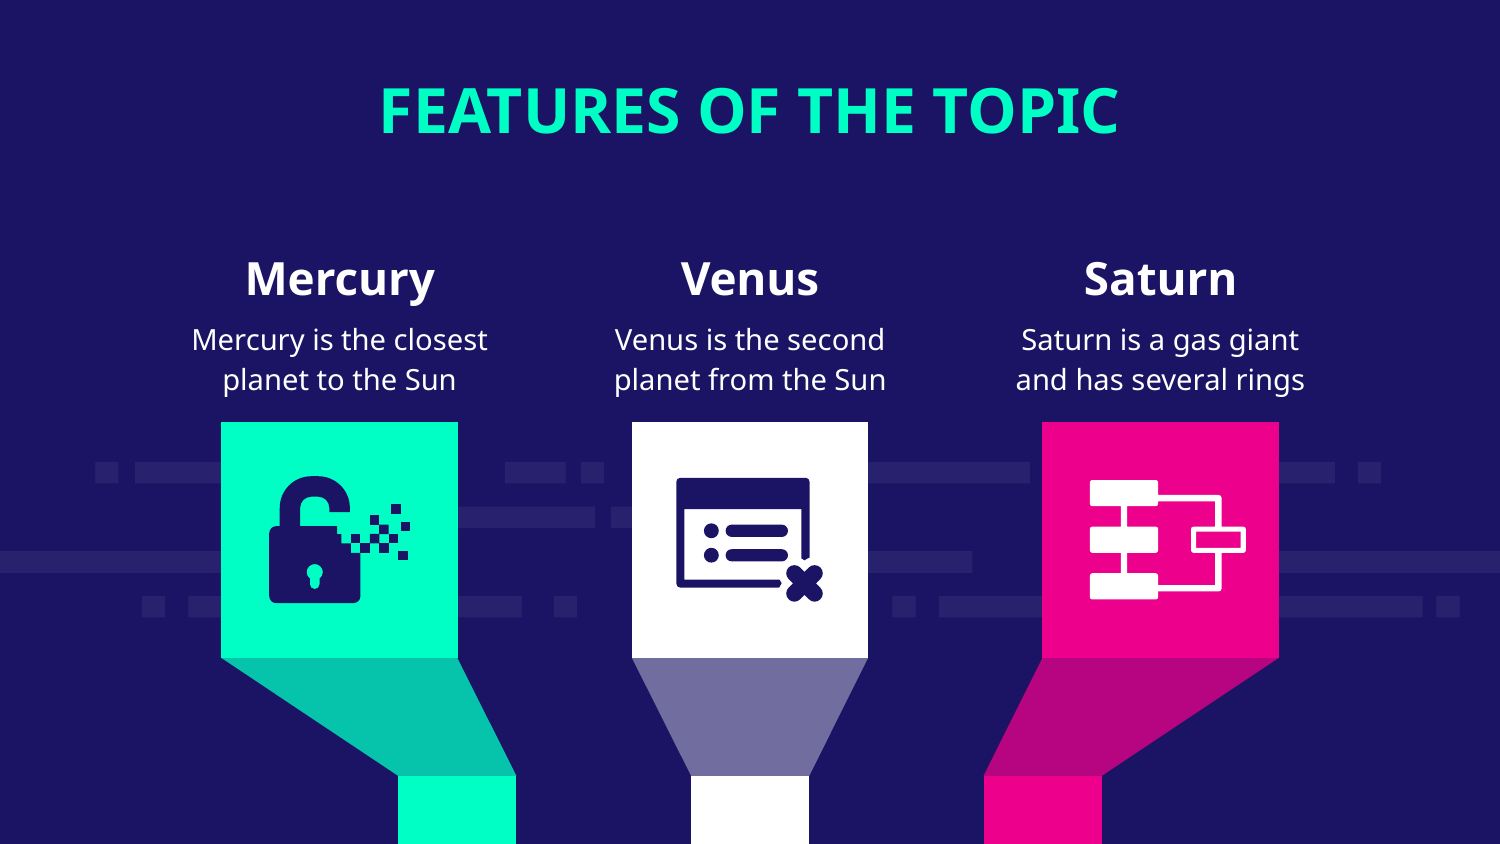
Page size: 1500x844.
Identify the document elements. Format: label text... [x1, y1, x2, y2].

title Saturn [991, 234, 1331, 305]
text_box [983, 421, 1279, 844]
subtitle Saturn is a gas giant and has several rings [991, 316, 1330, 387]
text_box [269, 475, 411, 604]
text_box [221, 421, 517, 844]
subtitle Mercury is the closest planet to the Sun [170, 316, 510, 387]
title Mercury [170, 234, 510, 305]
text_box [676, 477, 824, 602]
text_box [631, 421, 869, 844]
subtitle Venus is the second planet from the Sun [580, 316, 920, 387]
title FEATURES OF THE TOPIC [209, 56, 1291, 166]
title Venus [580, 234, 920, 305]
